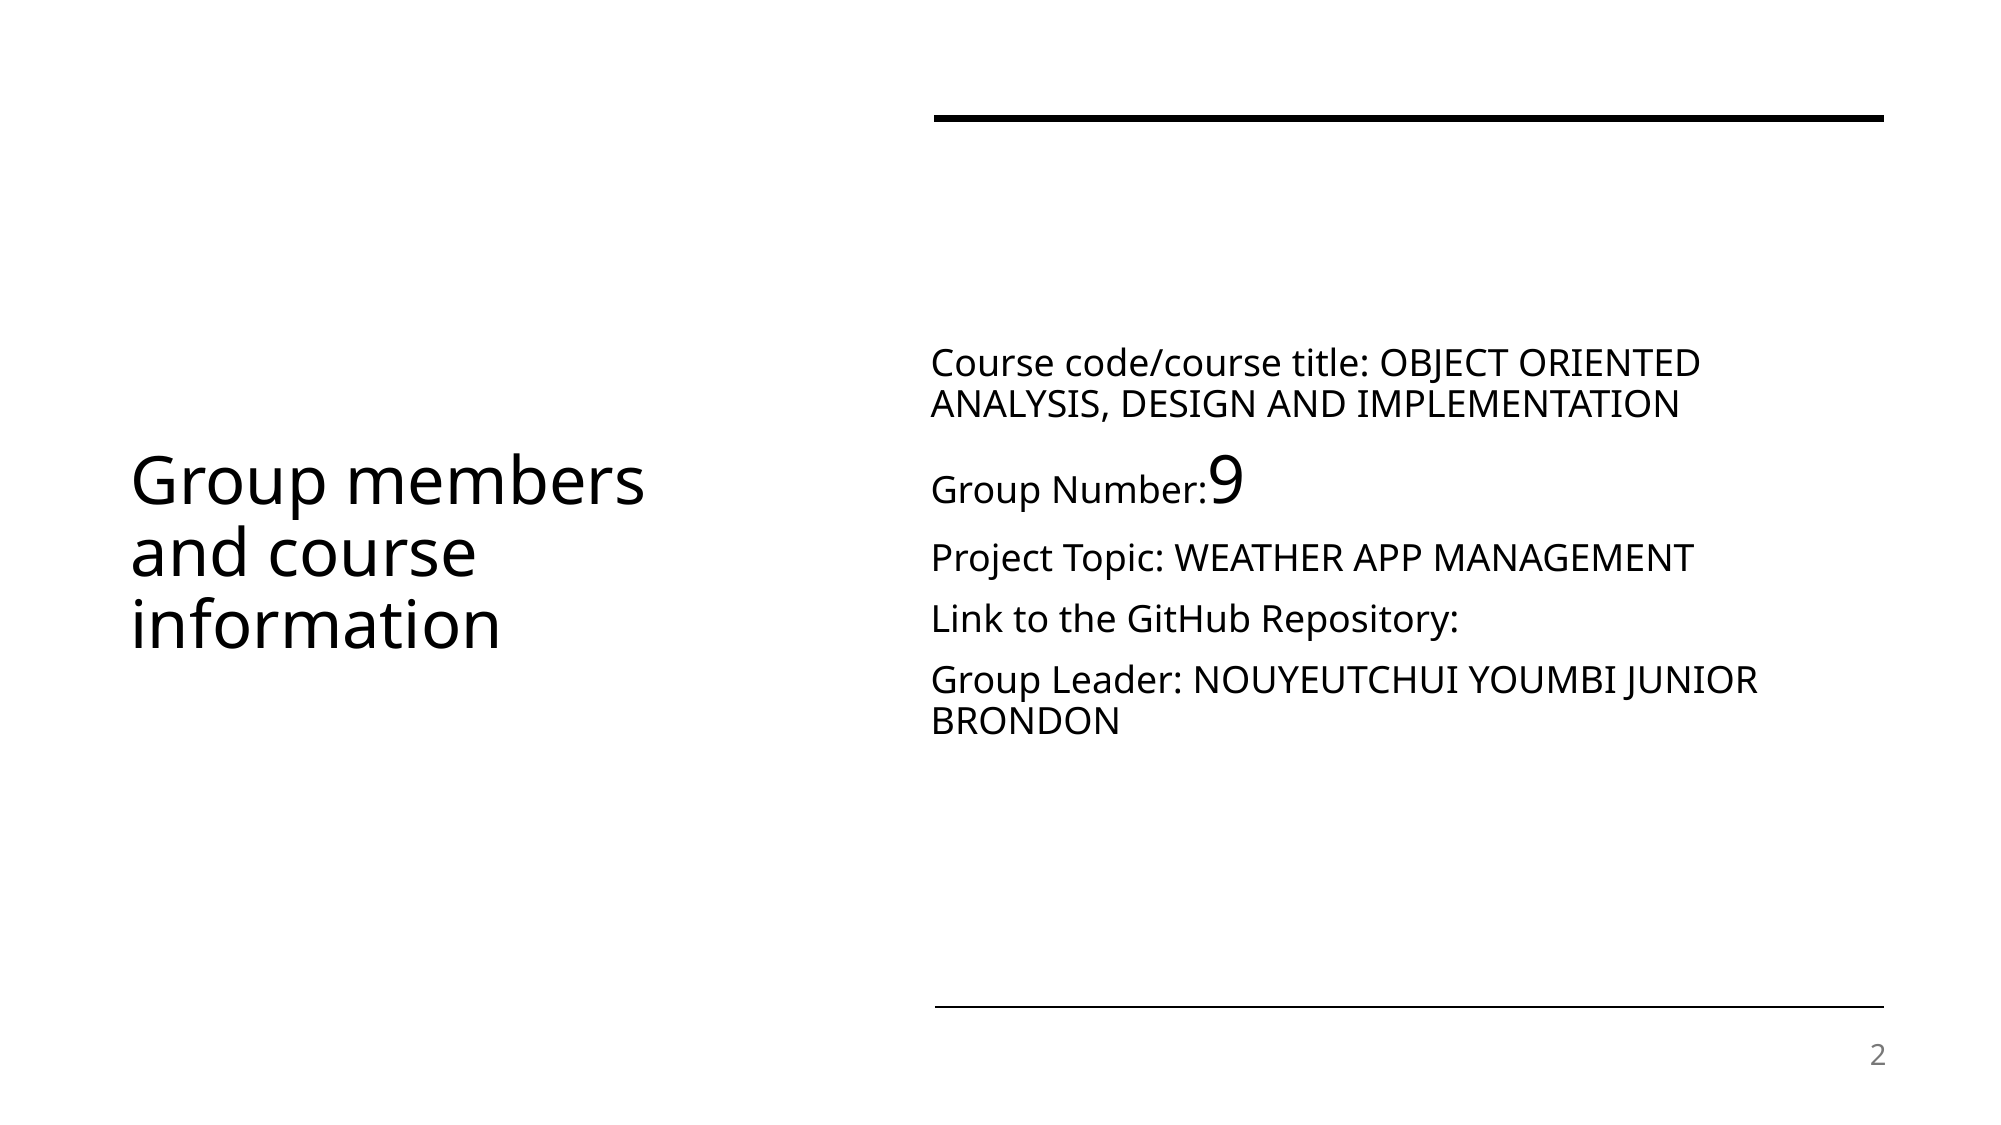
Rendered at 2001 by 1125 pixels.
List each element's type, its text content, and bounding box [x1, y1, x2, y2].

title Group members and course information [115, 118, 691, 991]
list Course code/course title: OBJECT ORIENTED ANALYSIS, DESIGN AND IMPLEMENTATION Group Number:9 Project Topic: WEATHER APP MANAGEMENT Link to the GitHub Repository: Group Leader: NOUYEUTCHUI YOUMBI JUNIOR BRONDON [915, 336, 1885, 991]
slide_number 2 [1791, 1029, 1902, 1125]
